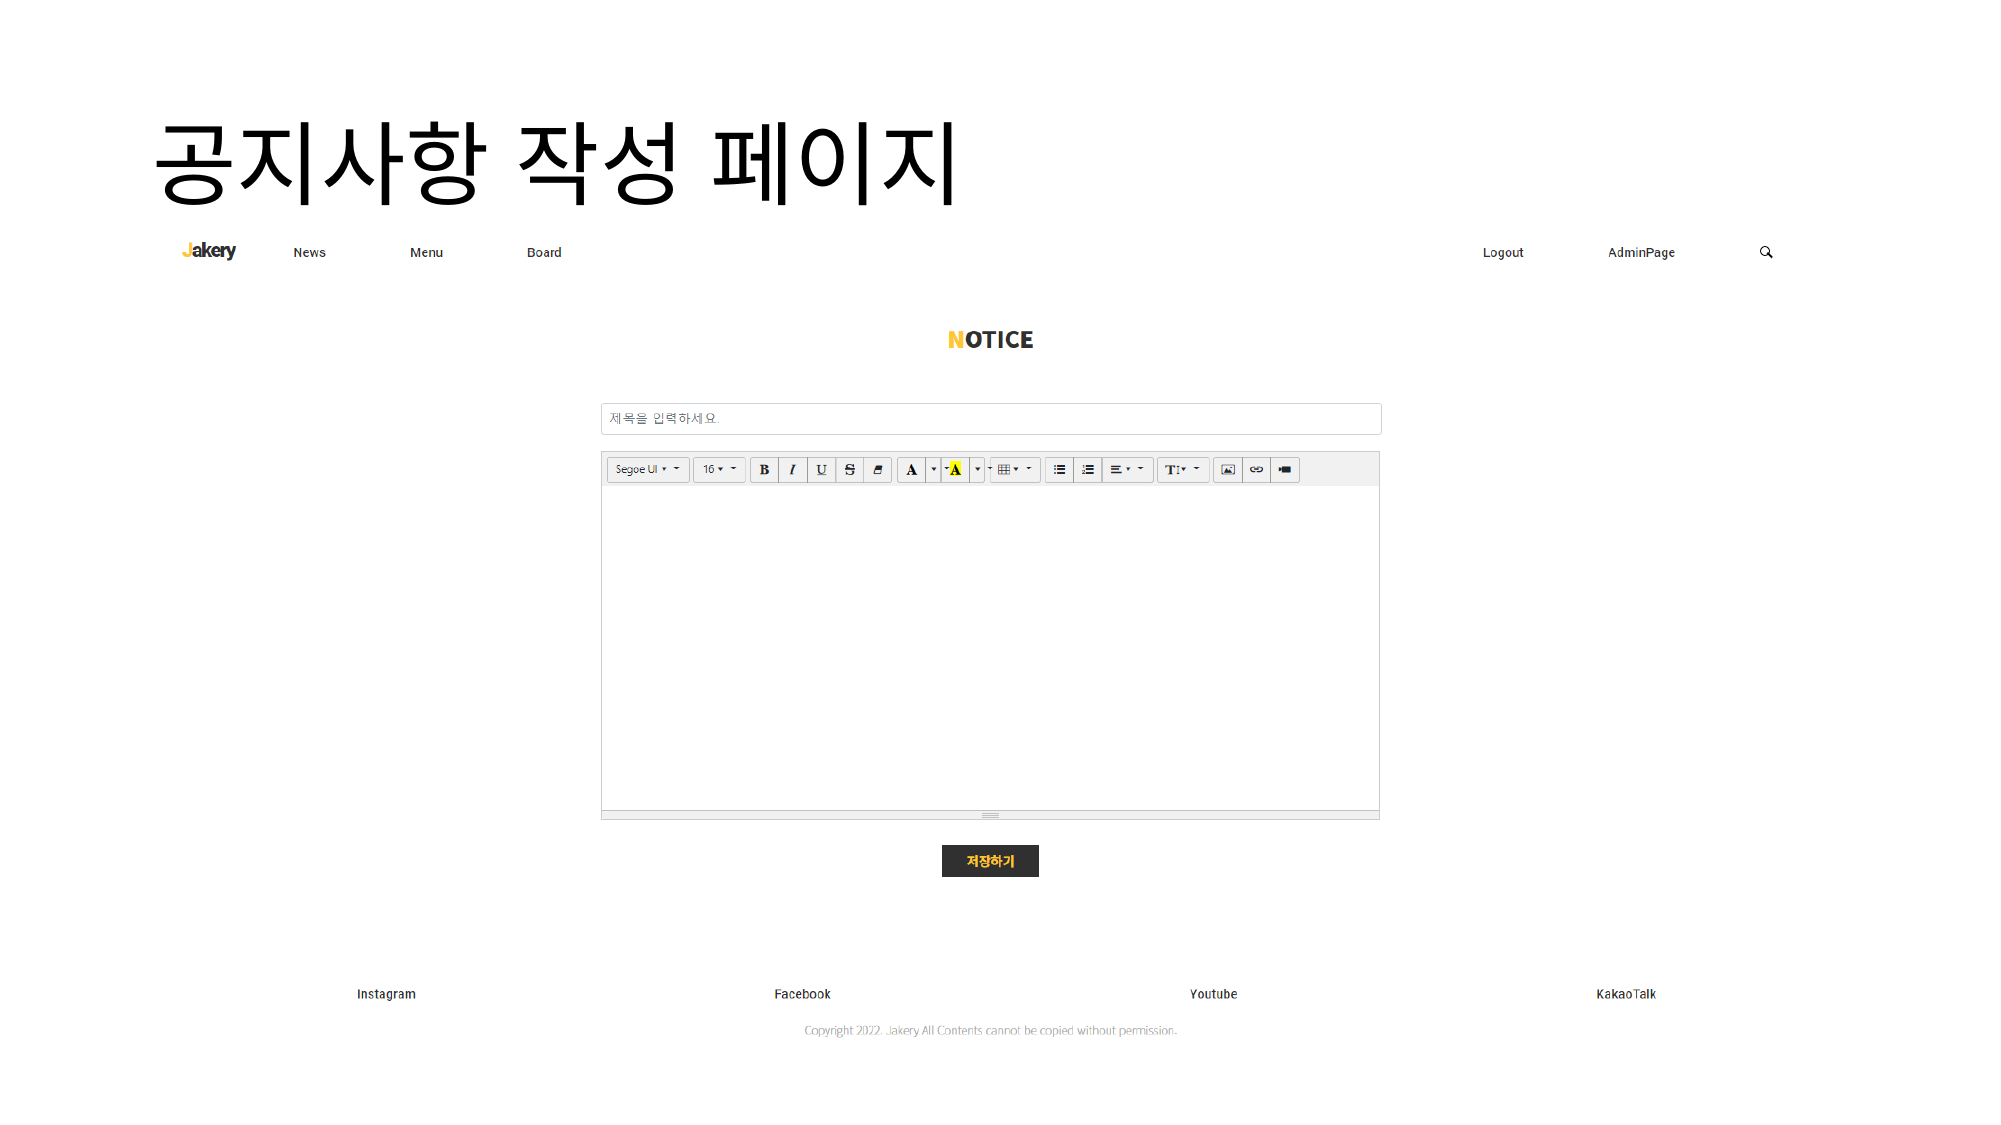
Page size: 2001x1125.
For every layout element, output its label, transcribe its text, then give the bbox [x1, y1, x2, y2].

picture [154, 224, 1846, 1071]
title 공지사항 작성 페이지 [137, 59, 1863, 278]
